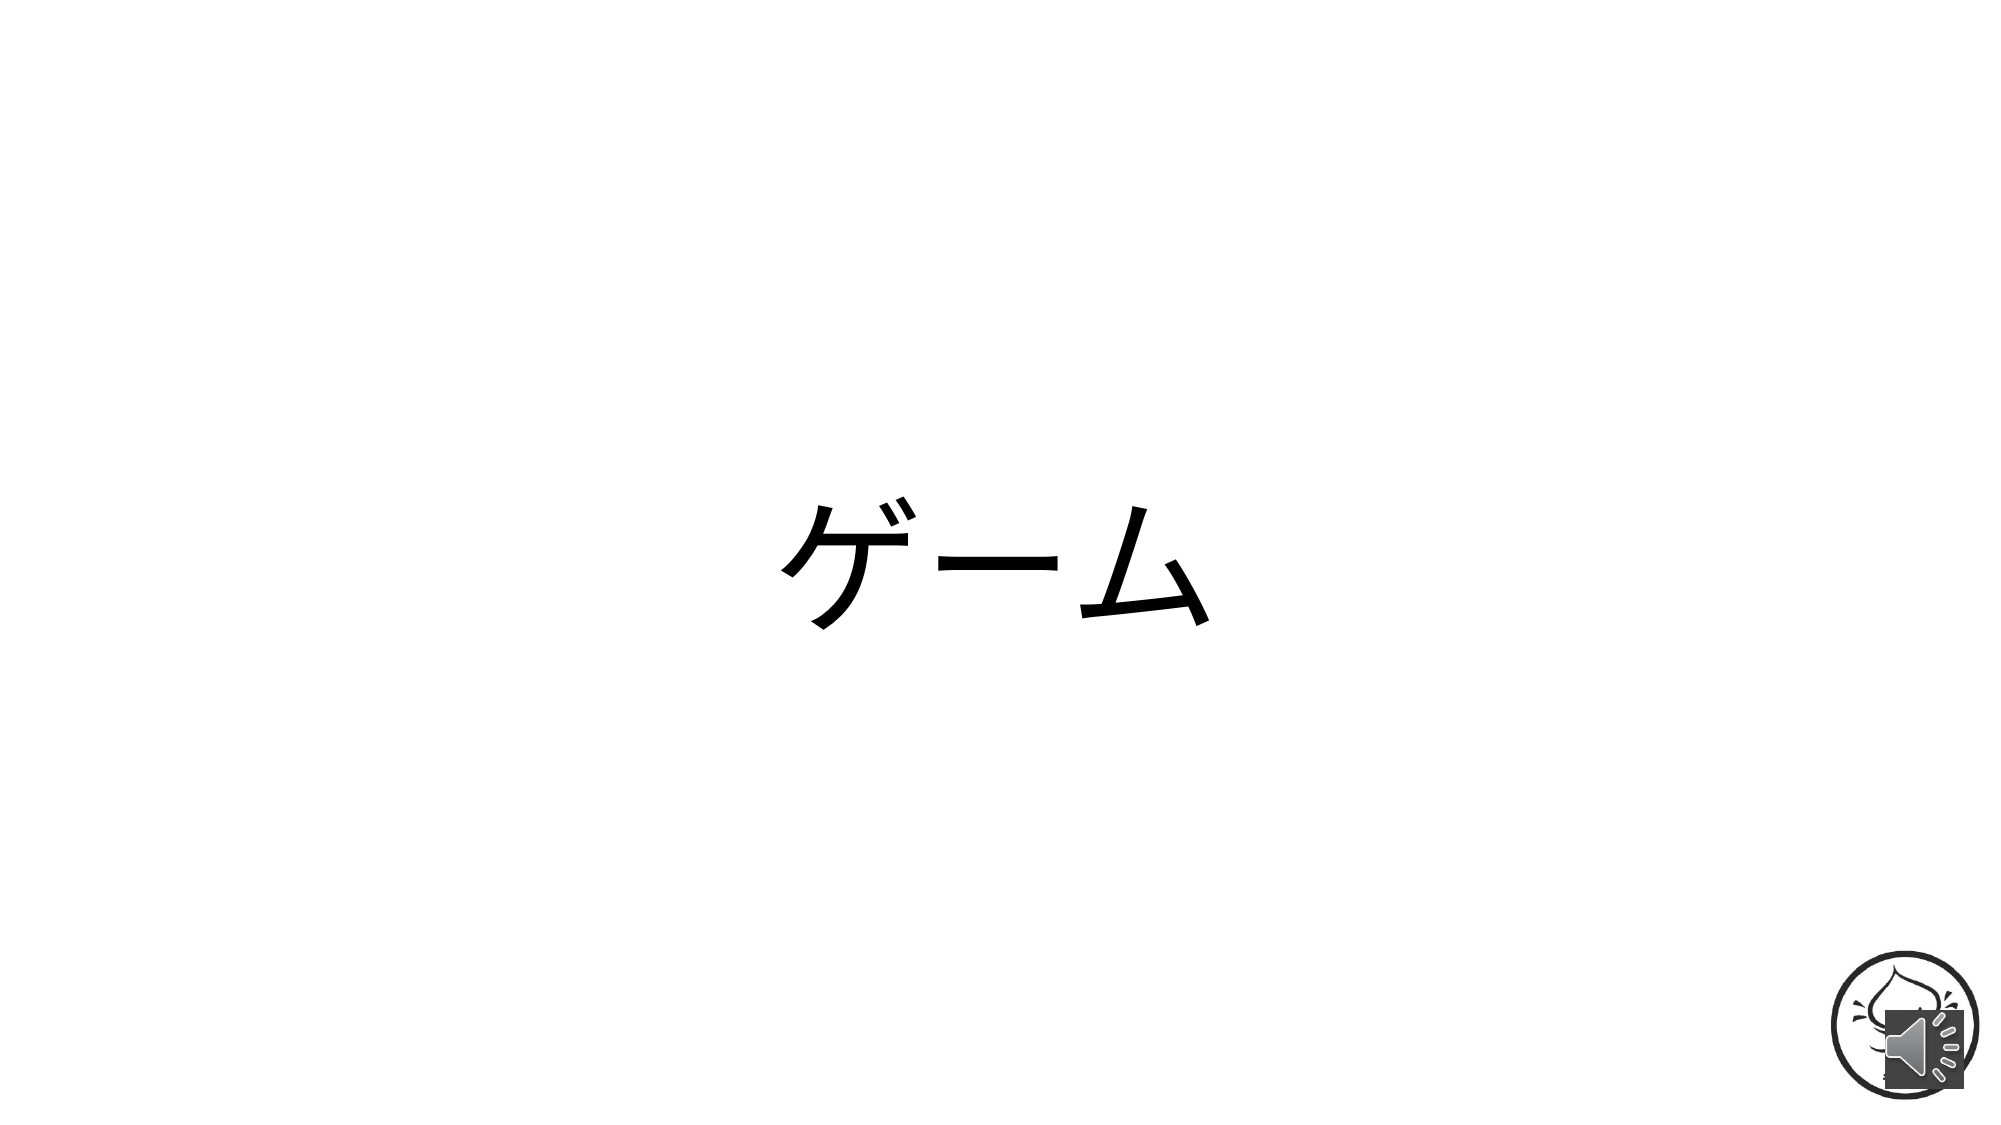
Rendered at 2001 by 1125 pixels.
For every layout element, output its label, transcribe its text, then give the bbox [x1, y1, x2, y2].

text_box ゲーム [758, 464, 1234, 659]
picture [1802, 927, 2000, 1125]
